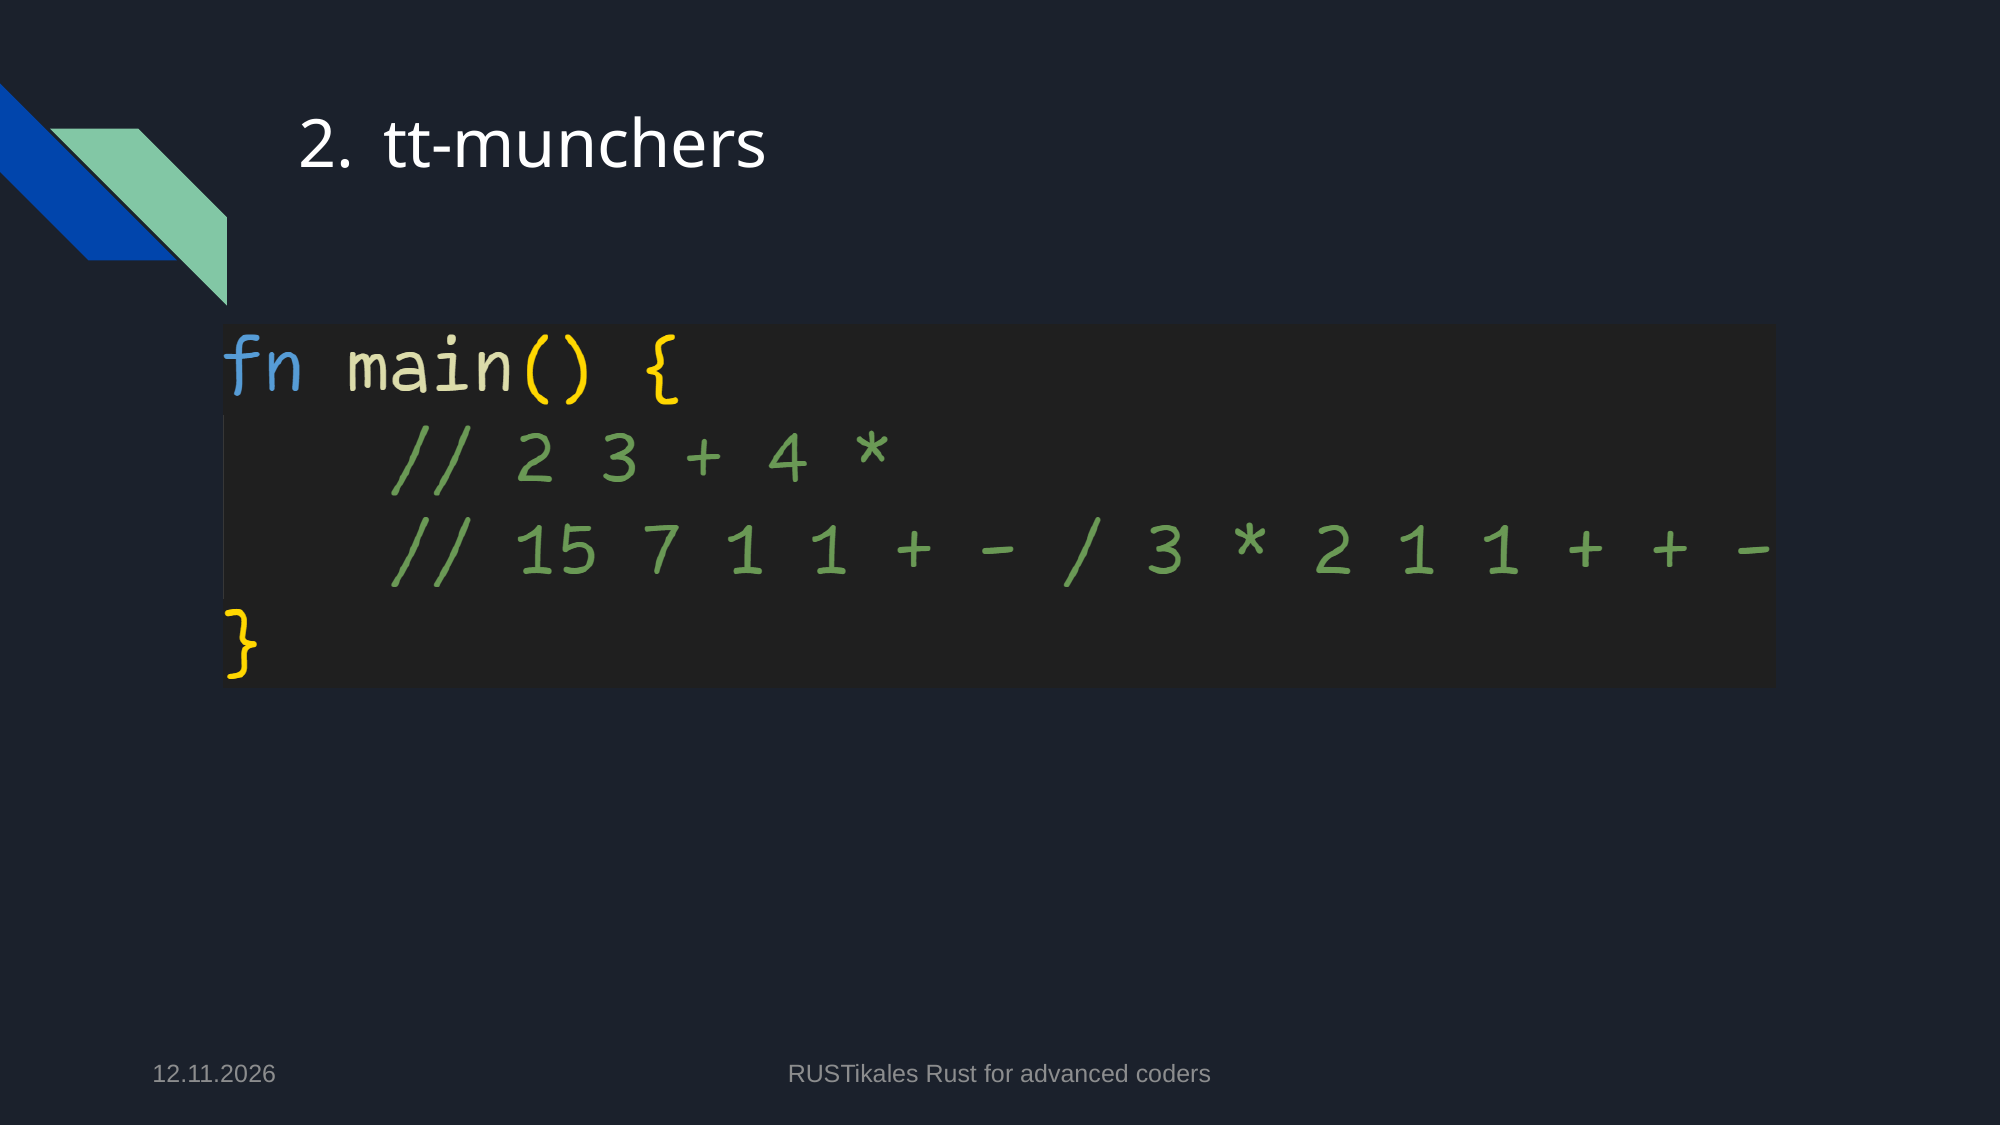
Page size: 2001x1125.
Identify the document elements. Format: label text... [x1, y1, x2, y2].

picture [223, 324, 1777, 688]
title tt-munchers [283, 86, 1824, 287]
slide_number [137, 1042, 588, 1103]
footer RUSTikales Rust for advanced coders [662, 1042, 1338, 1103]
